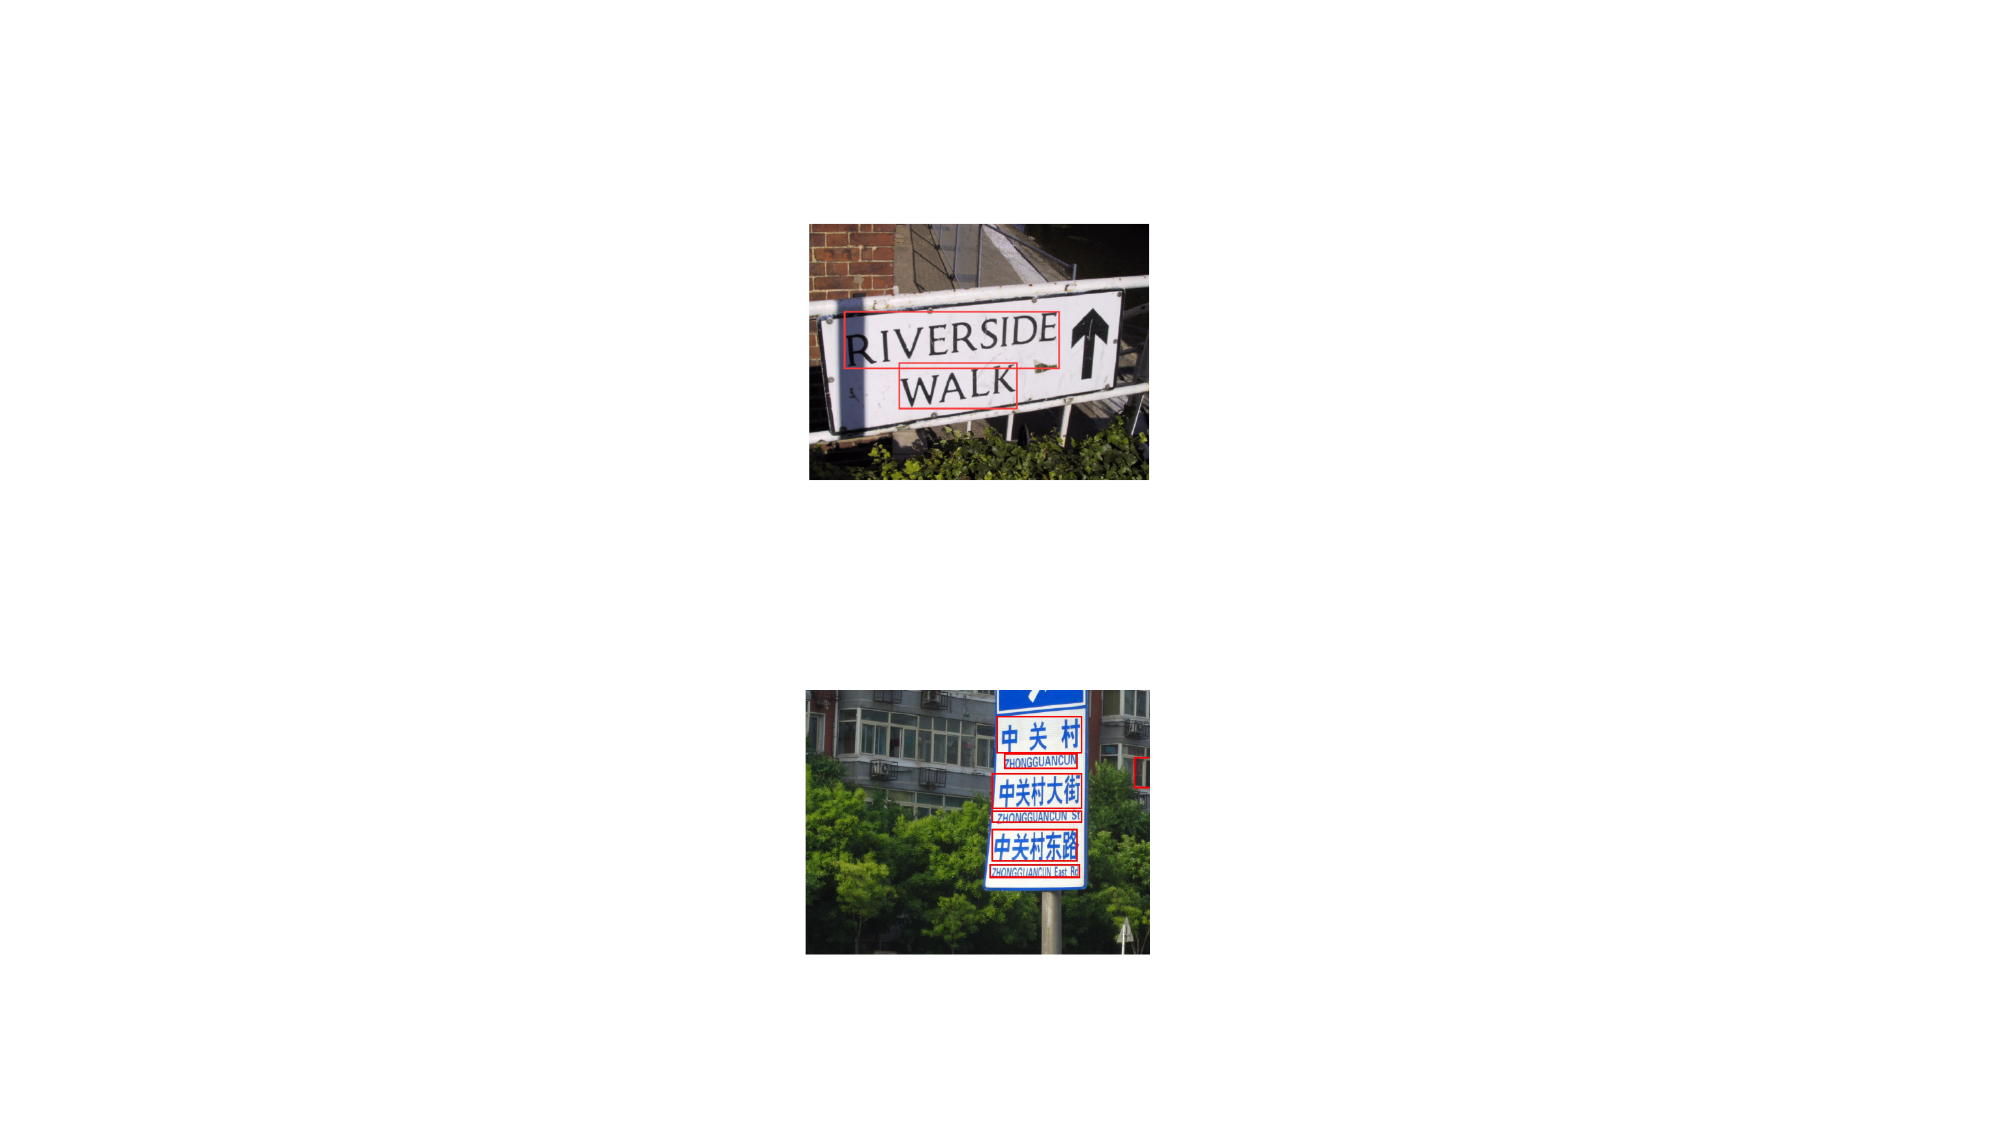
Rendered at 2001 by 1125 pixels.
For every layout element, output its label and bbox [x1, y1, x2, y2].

picture [805, 218, 1151, 485]
picture [805, 687, 1151, 958]
